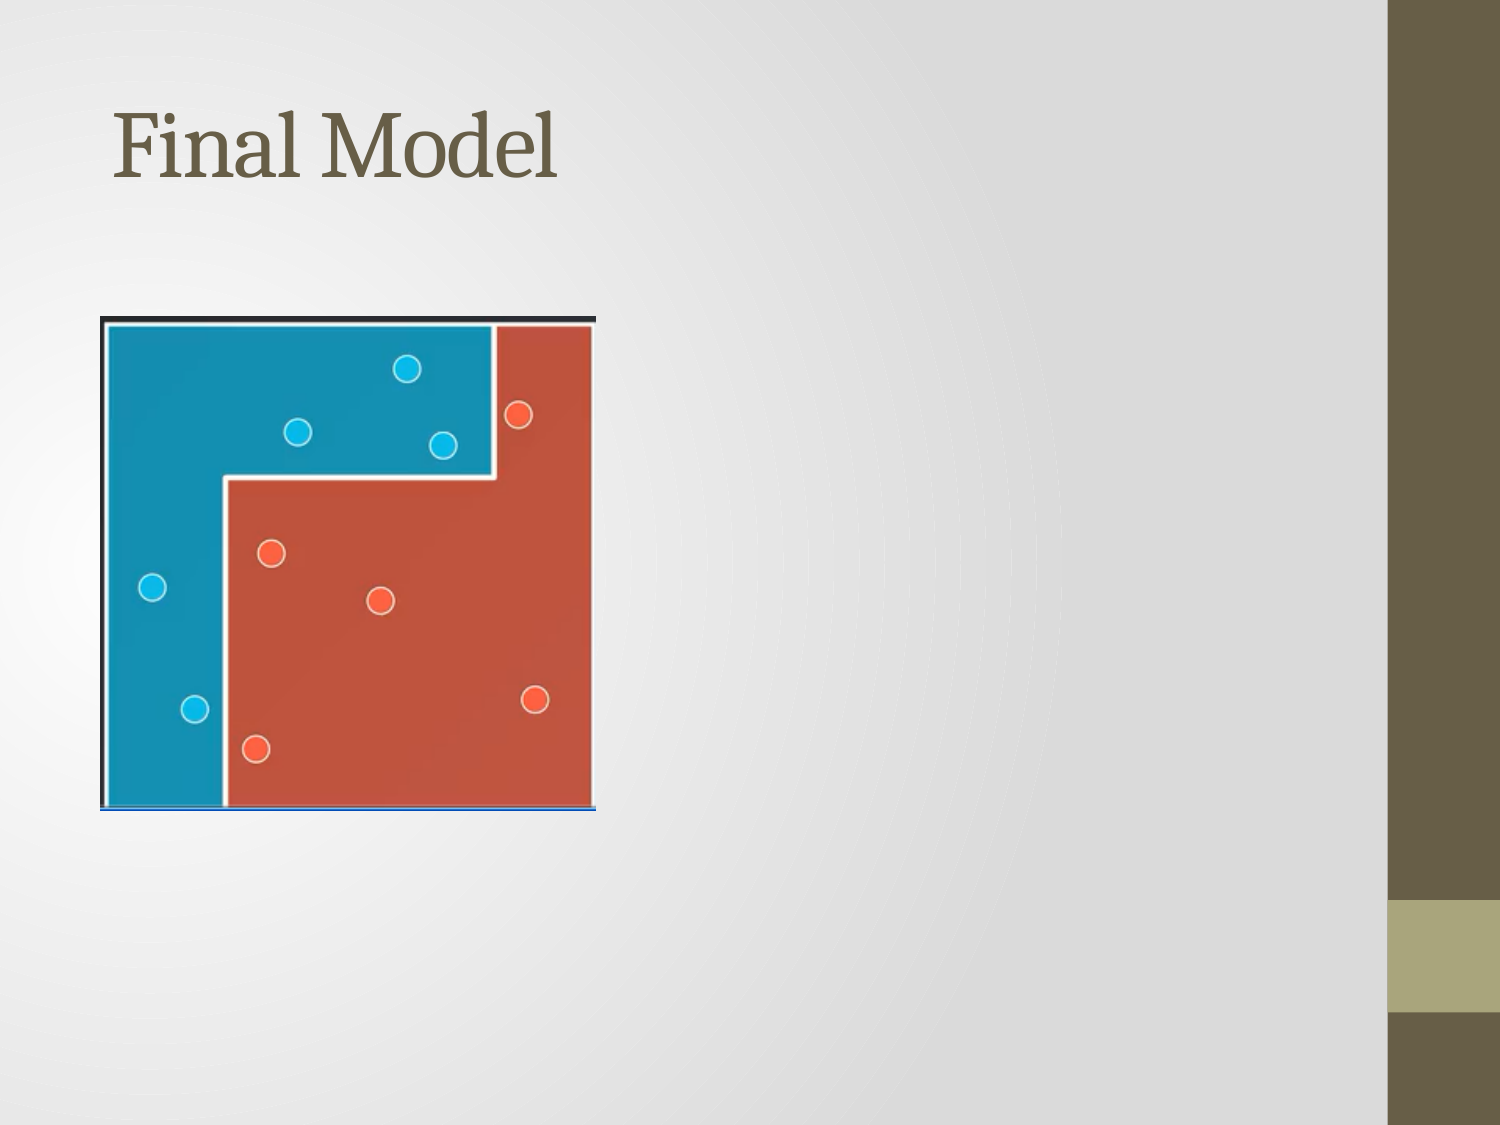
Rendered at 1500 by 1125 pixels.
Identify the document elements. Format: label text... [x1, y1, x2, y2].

list [75, 262, 1325, 1050]
title Final Model [75, 45, 1325, 233]
picture [99, 315, 597, 811]
